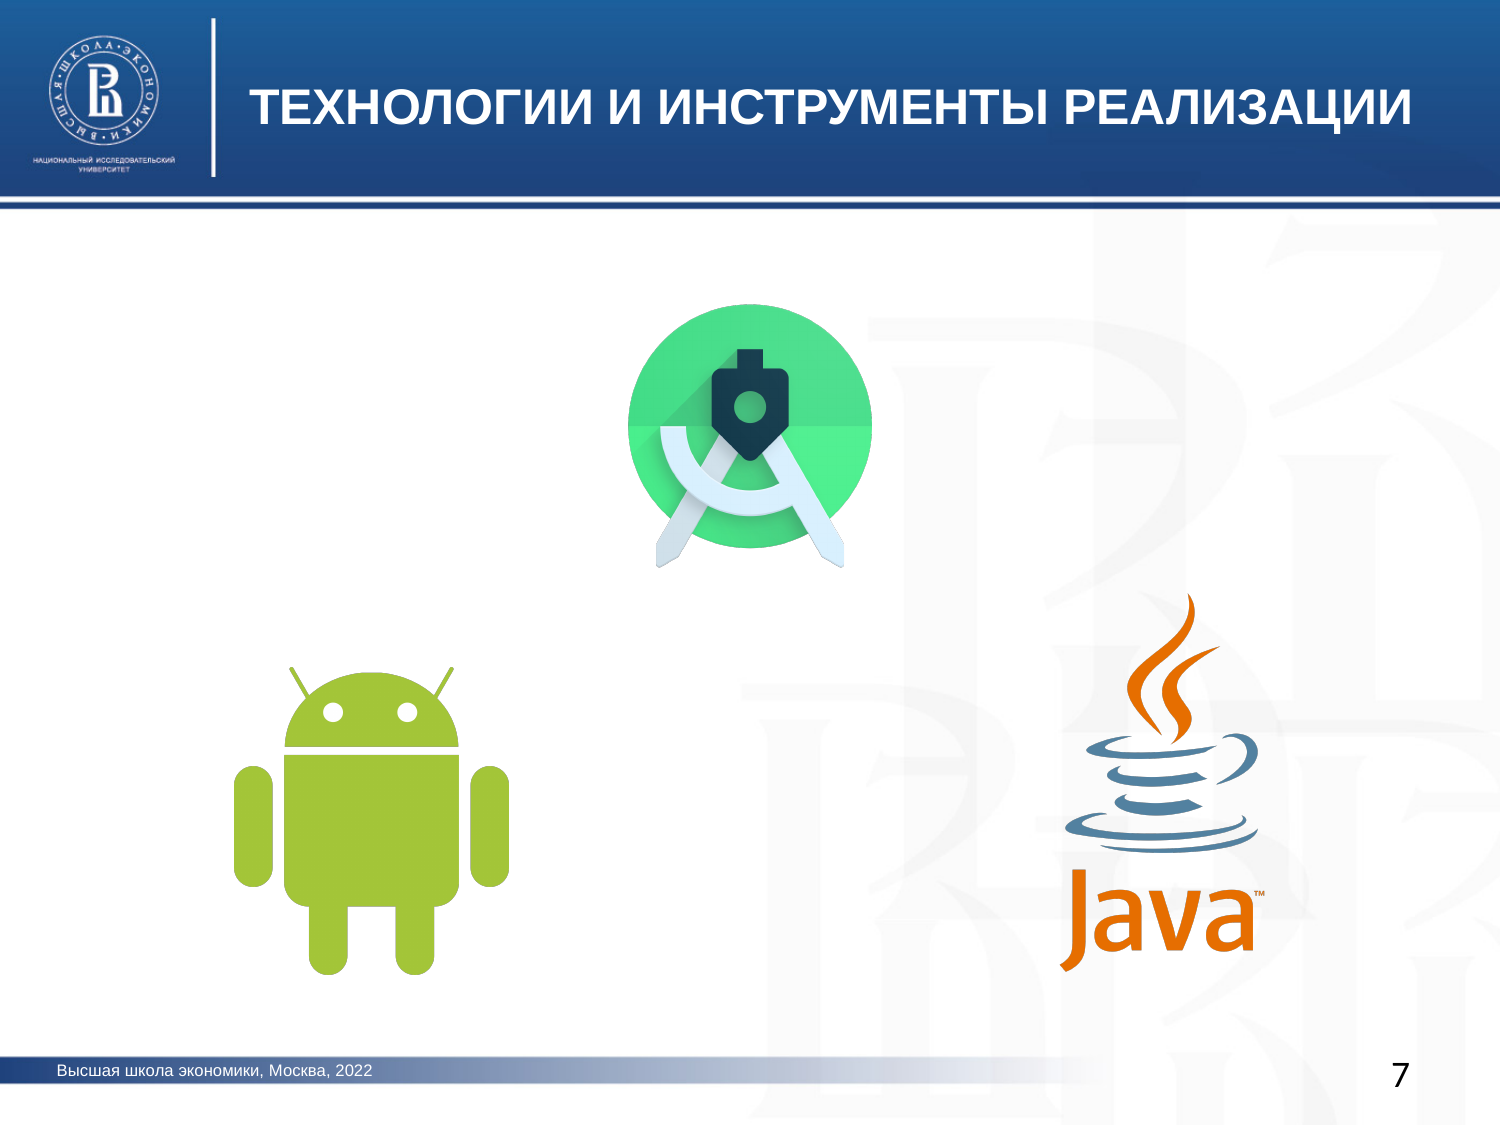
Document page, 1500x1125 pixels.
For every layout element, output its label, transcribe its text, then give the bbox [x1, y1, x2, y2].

text_box Высшая школа экономики, Москва, 2022 [41, 1052, 722, 1093]
slide_number 7 [1074, 1042, 1425, 1103]
picture [0, 0, 1500, 1125]
text_box ТЕХНОЛОГИИ И ИНСТРУМЕНТЫ РЕАЛИЗАЦИИ [234, 70, 1454, 139]
